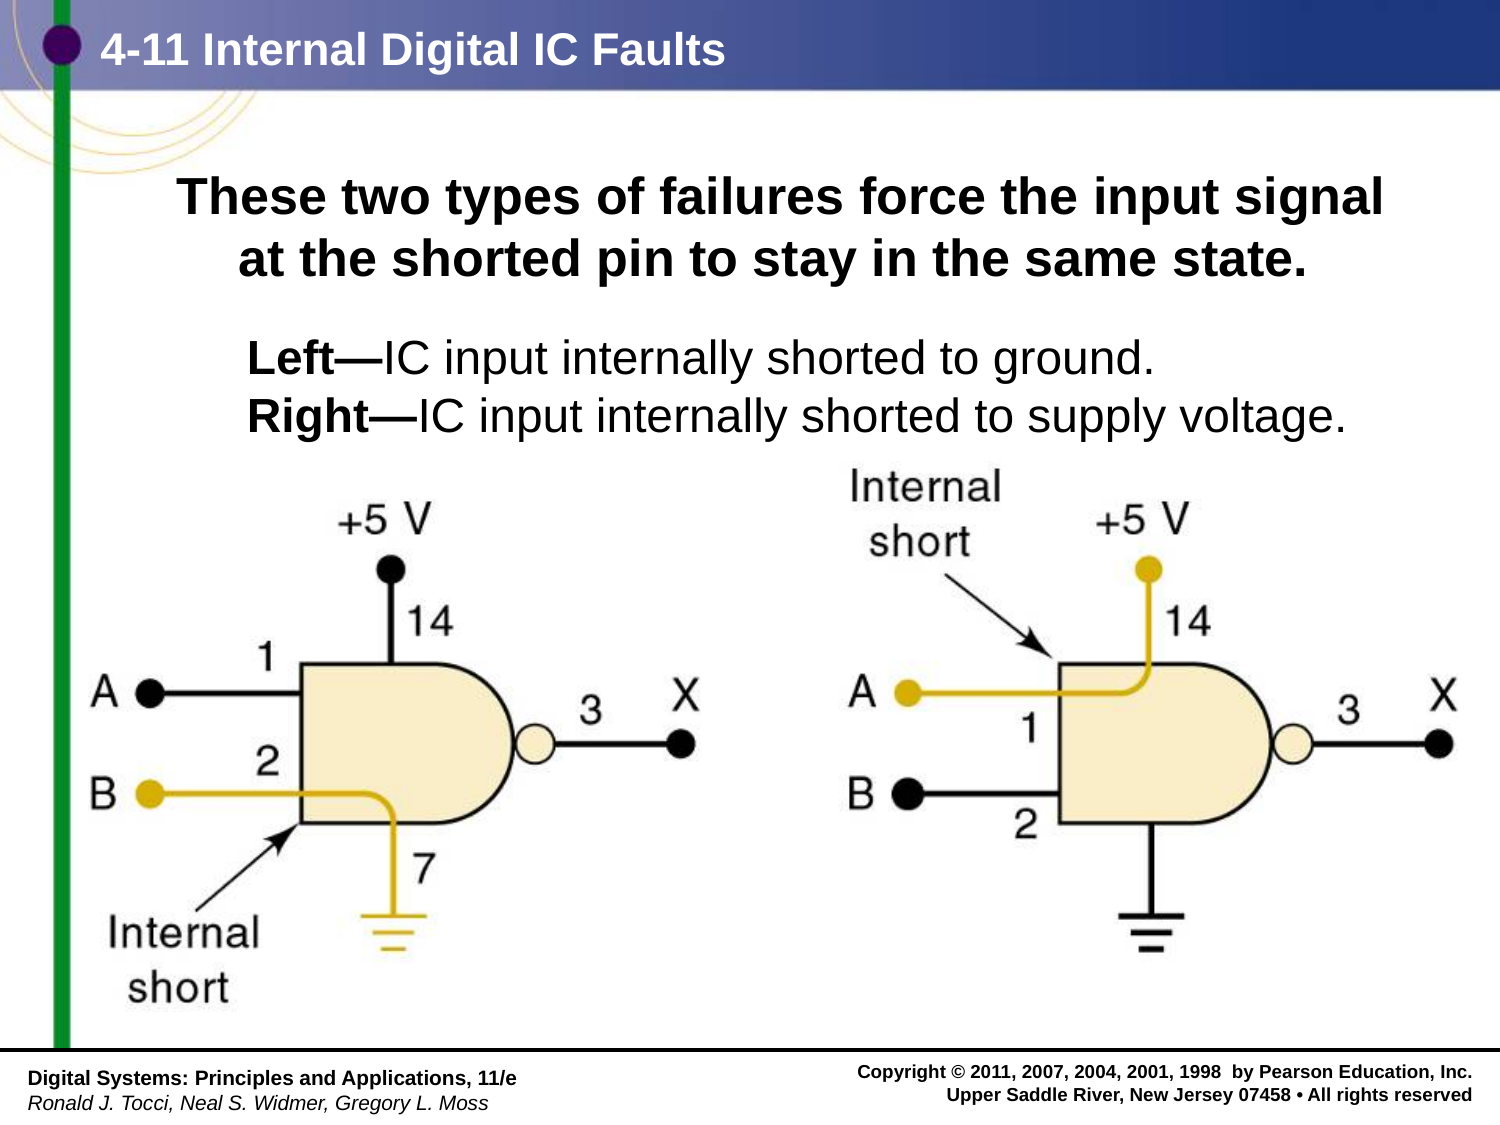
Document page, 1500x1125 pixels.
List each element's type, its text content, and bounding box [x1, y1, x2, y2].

picture [0, 0, 1500, 1048]
title 4-11 Internal Digital IC Faults [85, 11, 1481, 112]
text_box Digital Systems: Principles and Applications, 11/e Ronald J. Tocci, Neal S. Widmer, Gregory L. Moss [12, 1046, 575, 1122]
text_box Left—IC input internally shorted to ground. Right—IC input internally shorted to supply voltage. [231, 319, 1374, 450]
text_box These two types of failures force the input signal at the shorted pin to stay in the same state. [85, 154, 1477, 295]
